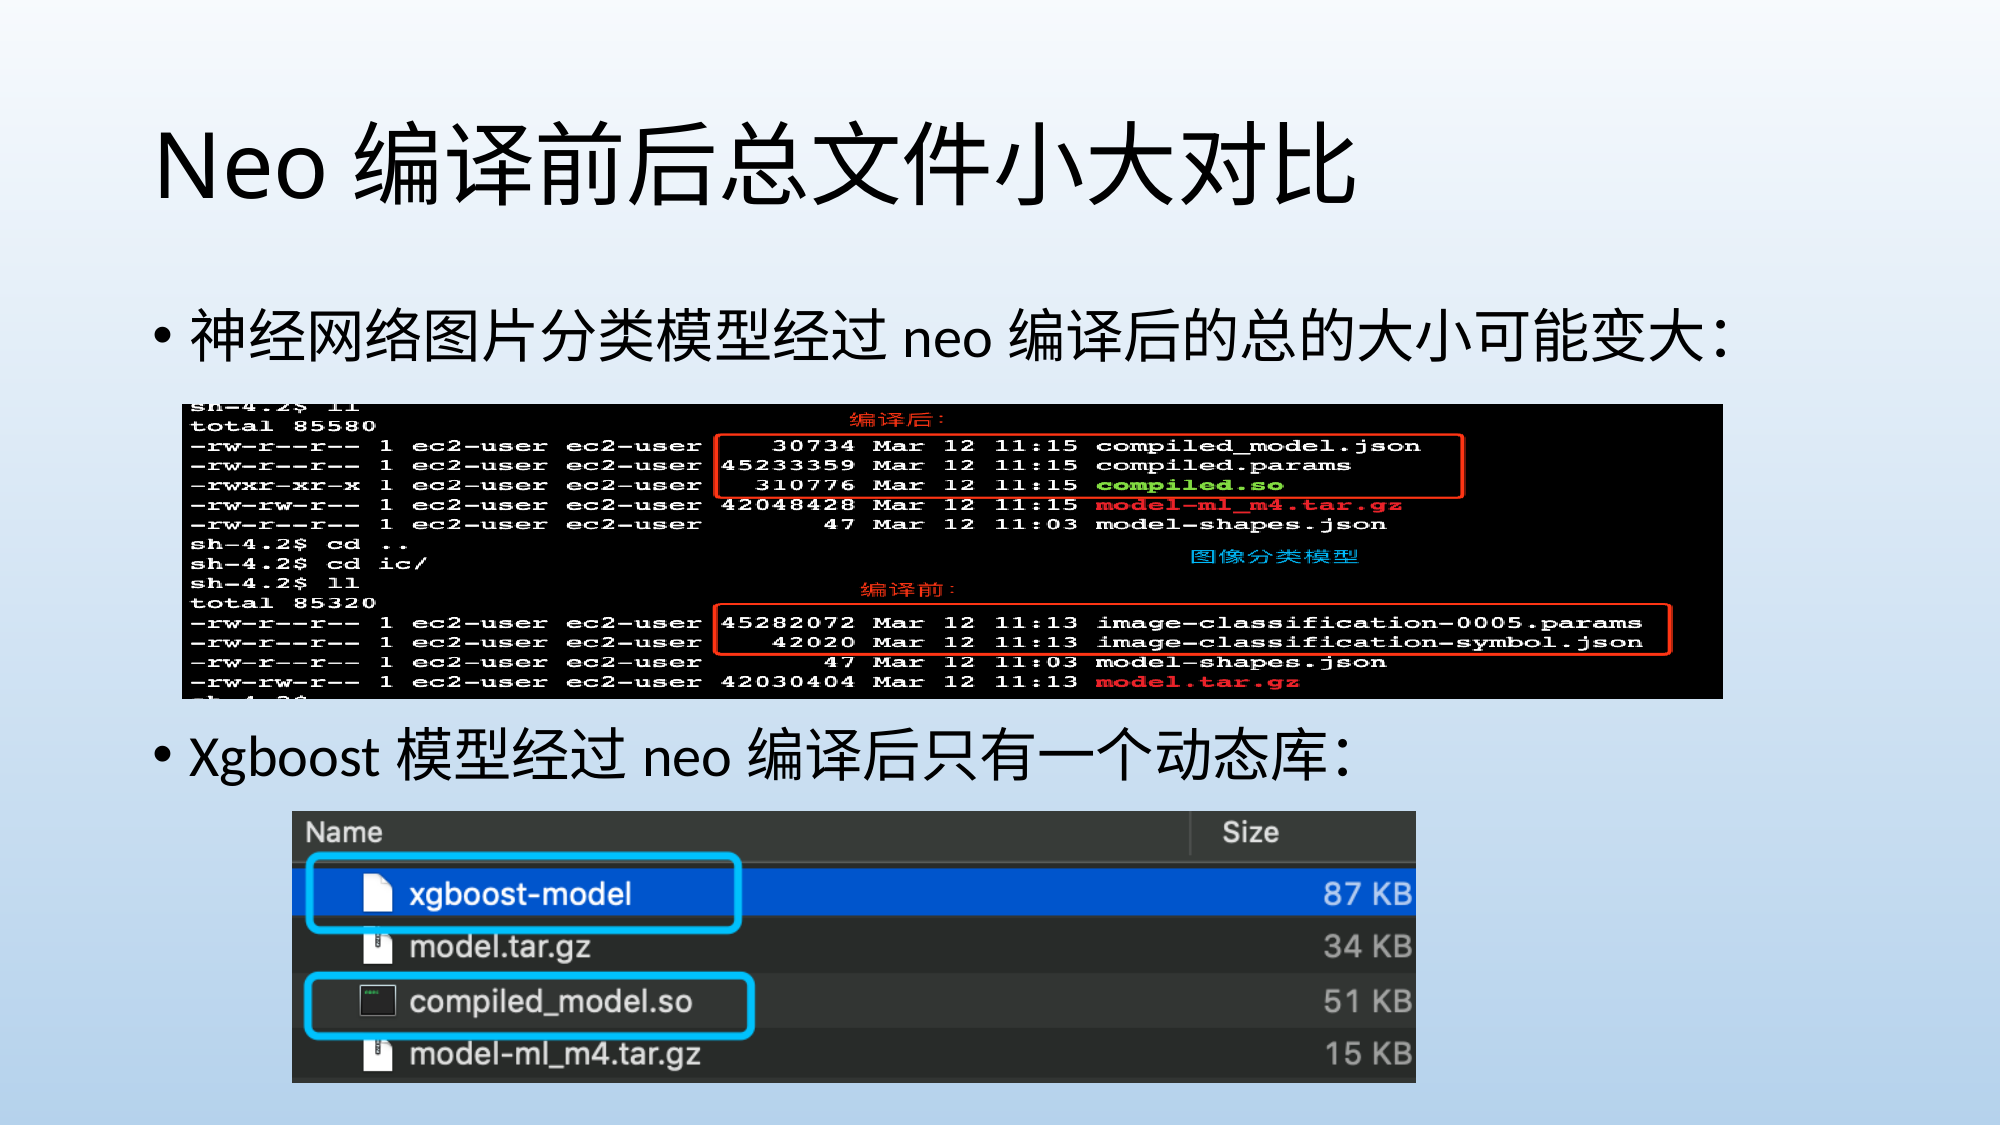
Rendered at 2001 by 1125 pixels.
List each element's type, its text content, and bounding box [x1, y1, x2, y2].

picture [182, 404, 1723, 699]
picture [292, 811, 1416, 1083]
title Neo编译前后总文件小大对比 [137, 59, 1863, 278]
list 神经网络图片分类模型经过neo编译后的总的大小可能变大： Xgboost模型经过neo编译后只有一个动态库： [137, 299, 1863, 1083]
